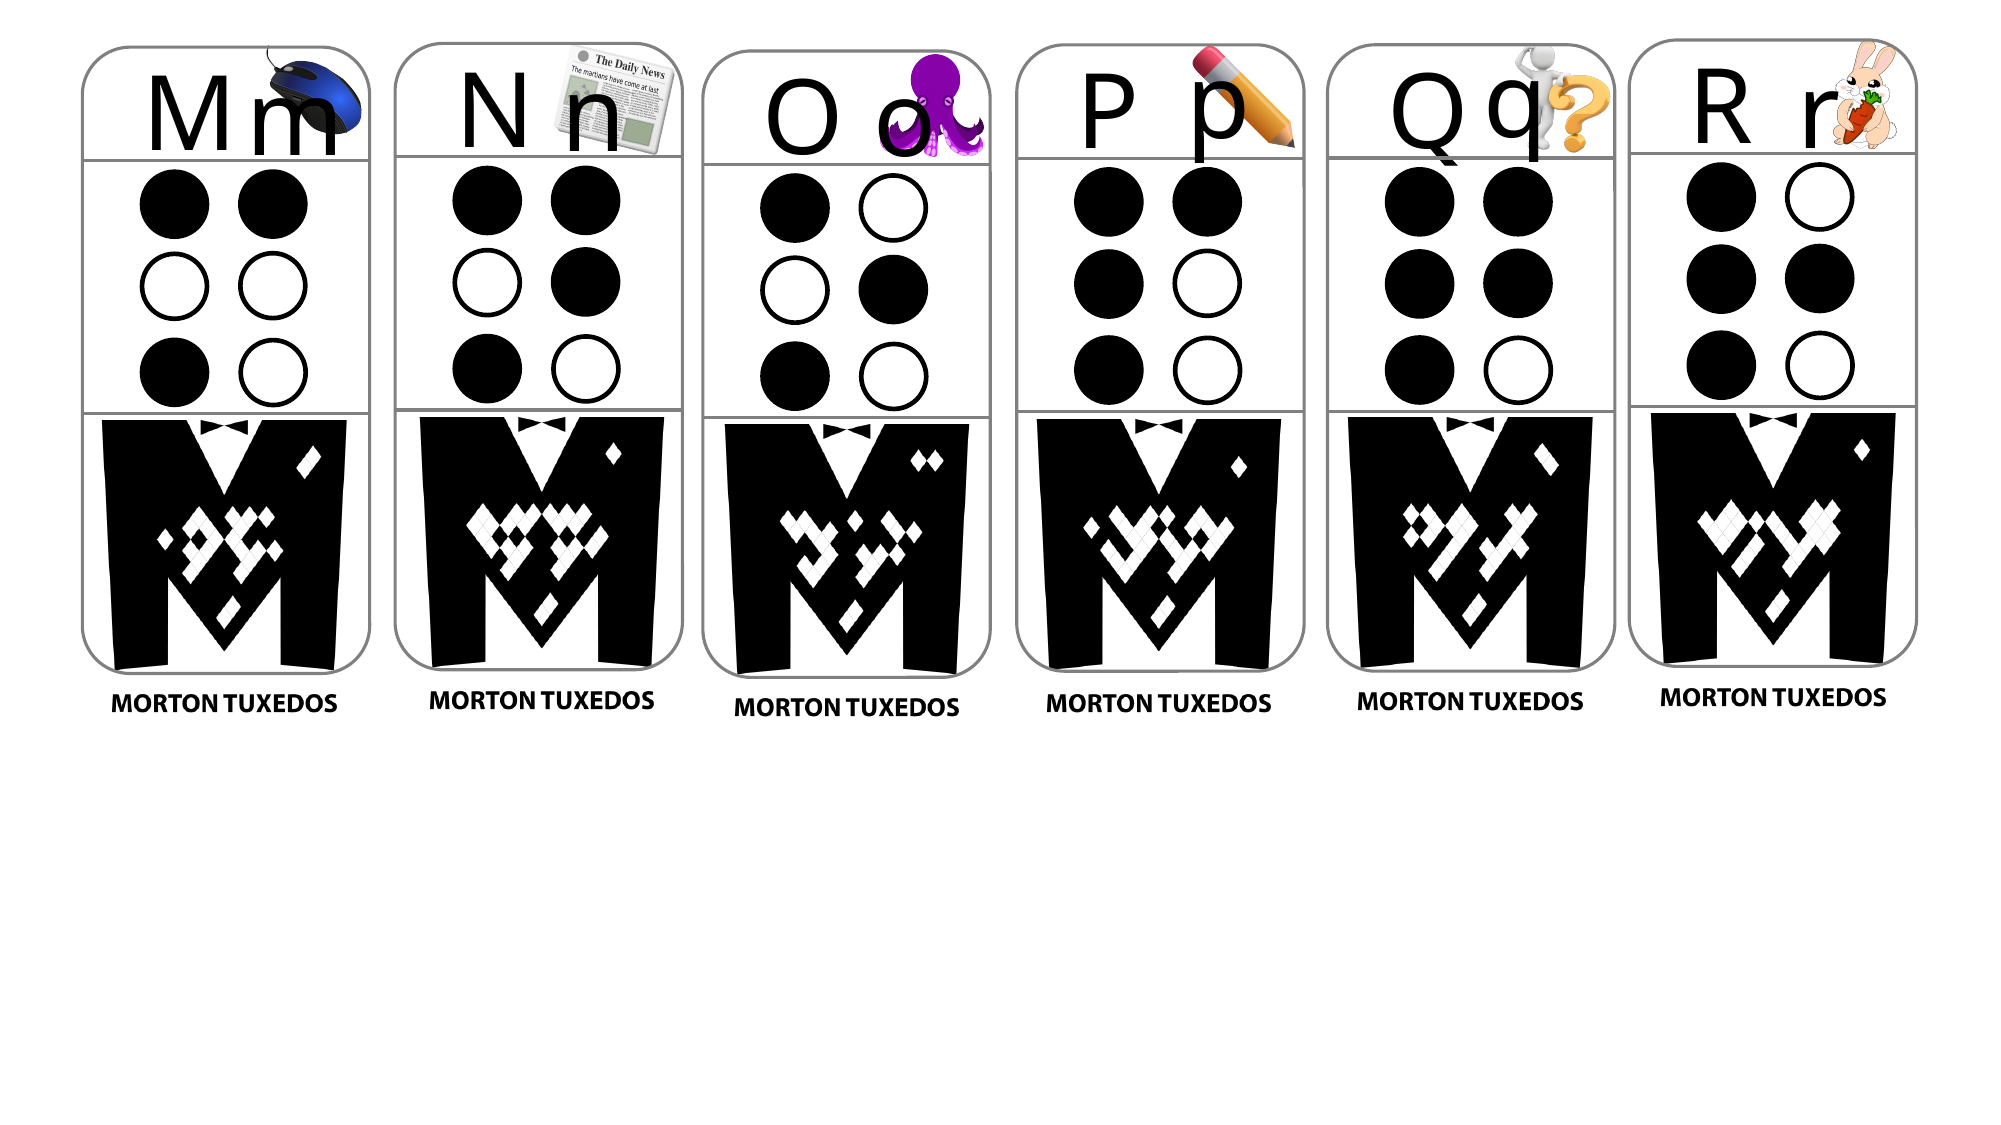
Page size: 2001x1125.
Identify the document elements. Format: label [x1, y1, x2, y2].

picture [1623, 389, 1923, 727]
picture [1009, 395, 1308, 733]
text_box [395, 35, 683, 670]
picture [74, 396, 374, 734]
text_box [1327, 25, 1615, 672]
picture [1320, 393, 1620, 731]
picture [1615, 39, 1620, 160]
picture [392, 393, 691, 730]
text_box [1629, 32, 1917, 667]
text_box [82, 39, 370, 674]
text_box [1016, 27, 1305, 672]
text_box [702, 43, 991, 678]
picture [697, 400, 996, 737]
